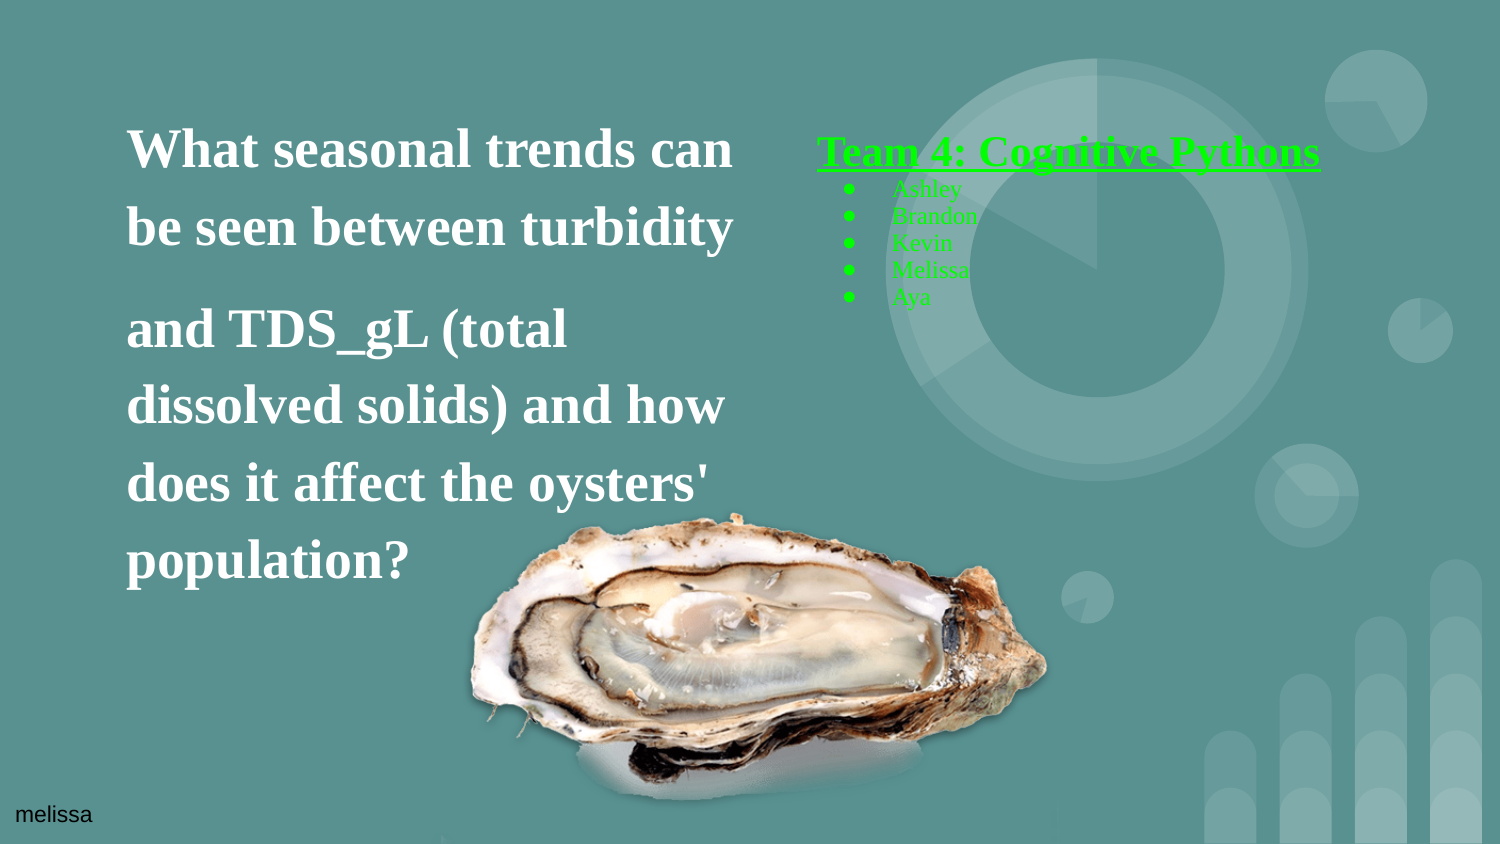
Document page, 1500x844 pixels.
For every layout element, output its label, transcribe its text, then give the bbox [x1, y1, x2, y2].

text_box melissa [0, 785, 435, 841]
subtitle Team 4: Cognitive Pythons Ashley Brandon Kevin Melissa Aya [801, 113, 1500, 322]
title What seasonal trends can be seen between turbidity and TDS_gL (total dissolved solids) and how does it affect the oysters' population? [111, 238, 810, 546]
picture [440, 512, 1059, 844]
